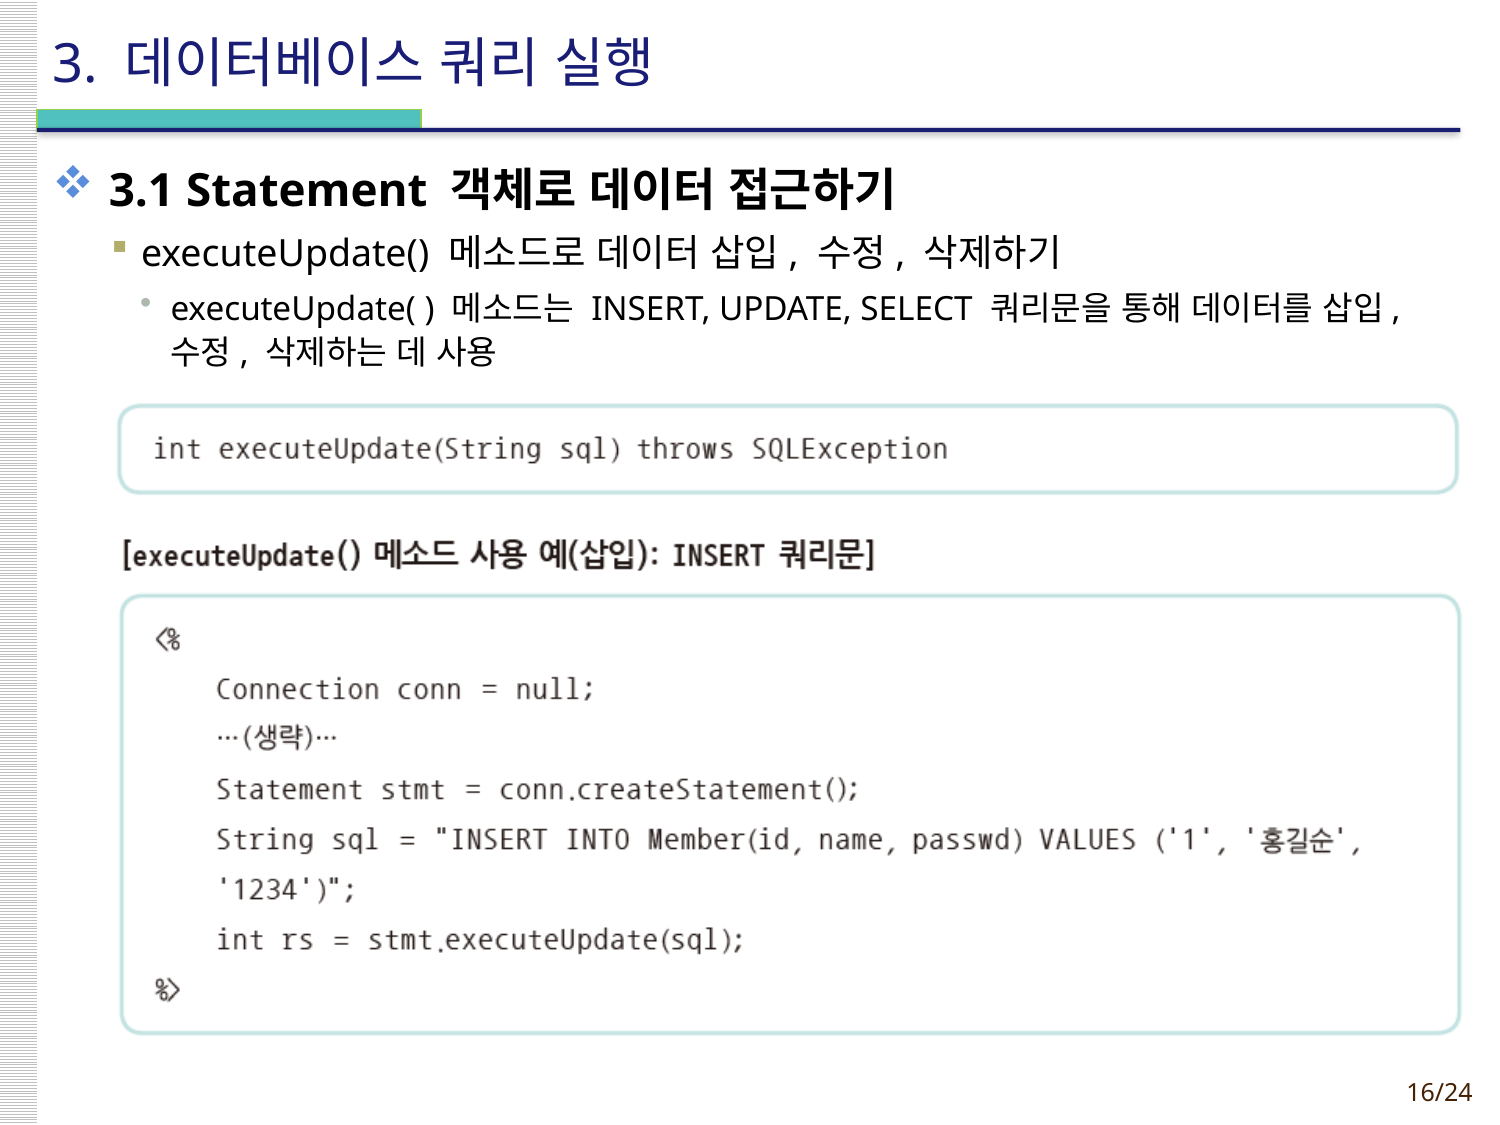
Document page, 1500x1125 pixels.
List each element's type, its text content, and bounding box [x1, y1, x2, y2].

title 3. 데이터베이스 쿼리 실행 [37, 13, 1278, 109]
list 3.1 Statement 객체로 데이터 접근하기 executeUpdate() 메소드로 데이터 삽입, 수정, 삭제하기 executeUpdate( ) 메소드는 INSERT, UPDATE, SELECT 쿼리문을 통해 데이터를 삽입, 수정, 삭제하는 데 사용 [37, 152, 1463, 1091]
picture [115, 398, 1463, 503]
picture [111, 524, 1467, 1042]
